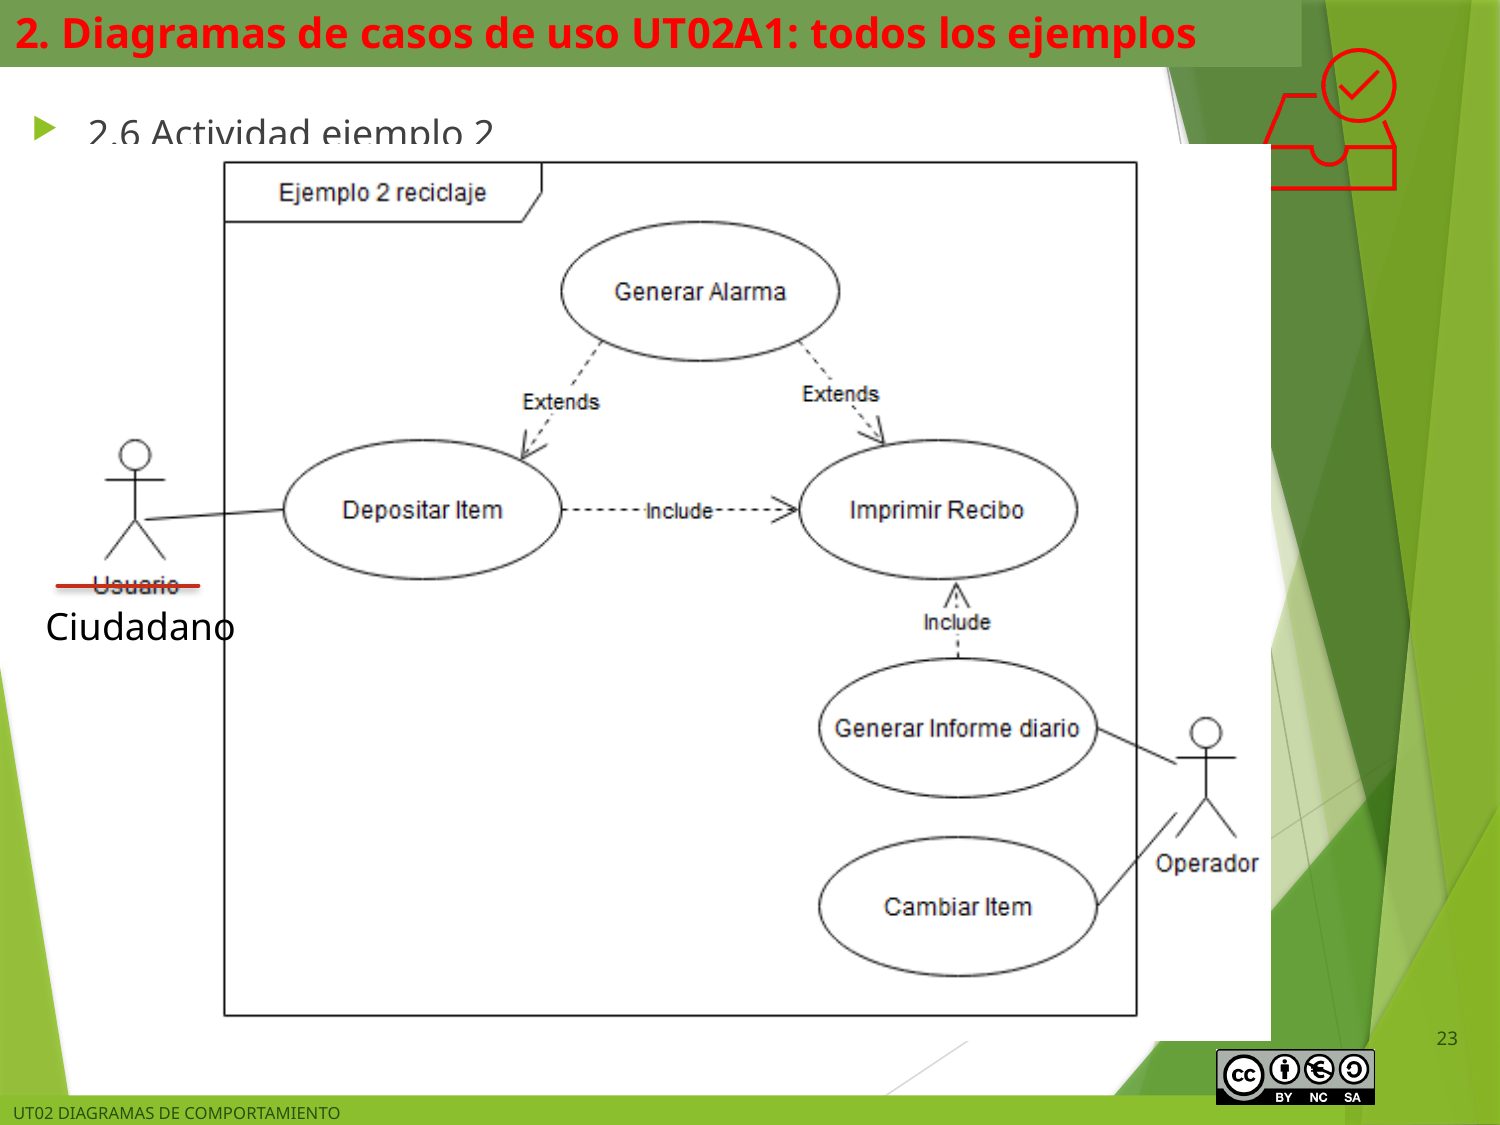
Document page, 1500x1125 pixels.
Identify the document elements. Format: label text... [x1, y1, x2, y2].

list 2.6 Actividad ejemplo 2 [16, 101, 1445, 1082]
text_box Ciudadano [30, 595, 84, 656]
picture [1216, 1082, 1375, 1105]
title 2. Diagramas de casos de uso UT02A1: todos los ejemplos [0, 0, 1302, 67]
slide_number 23 [1445, 1009, 1474, 1070]
picture [89, 144, 1272, 1041]
picture [1234, 24, 1424, 101]
